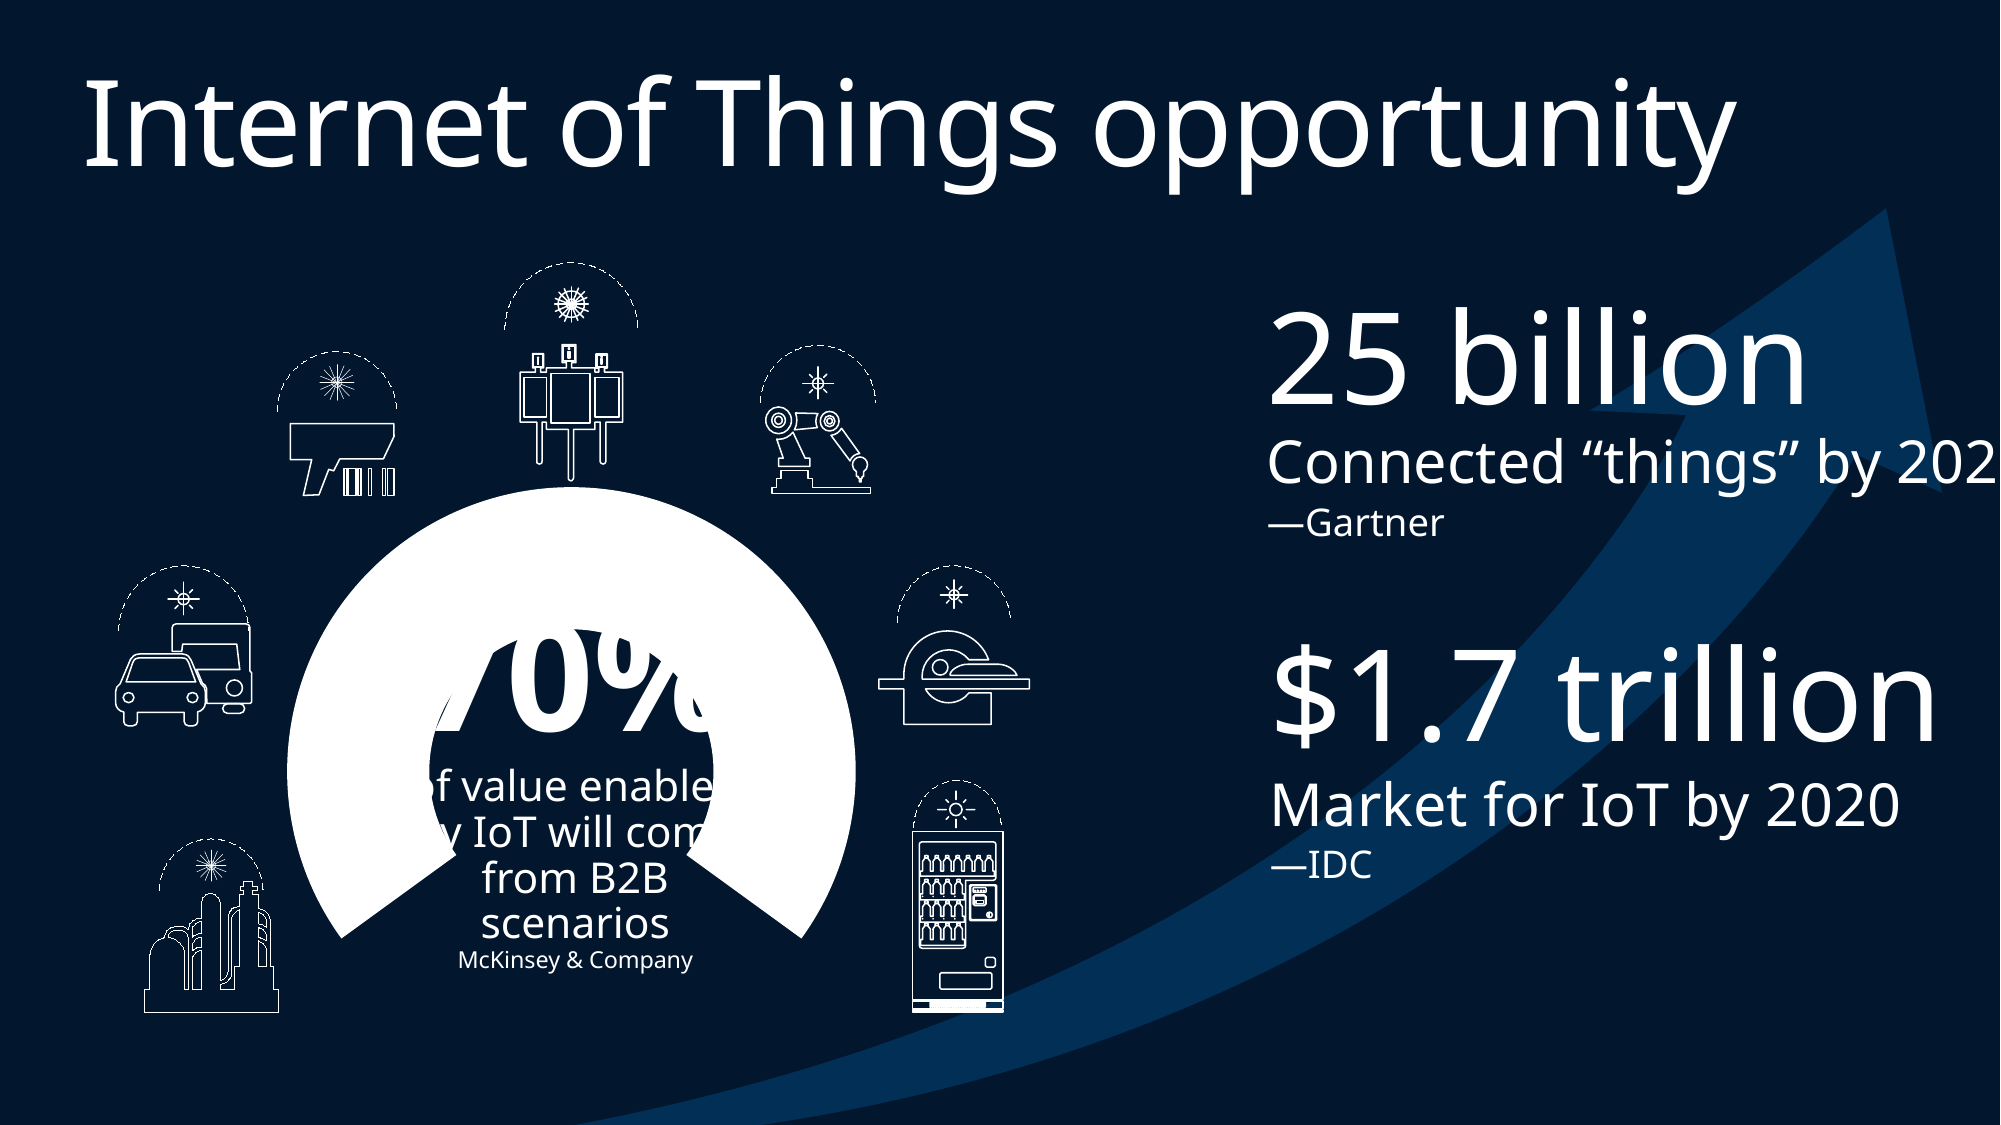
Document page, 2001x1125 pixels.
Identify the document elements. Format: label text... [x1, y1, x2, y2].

text_box [35, 50, 1986, 201]
text_box [574, 865, 1405, 1125]
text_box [912, 780, 1003, 1013]
text_box $1.7 trillion Market for IoT by 2020 —IDC [1254, 623, 2000, 895]
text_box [504, 262, 639, 481]
text_box [1778, 208, 1902, 287]
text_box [760, 345, 876, 494]
text_box [1542, 552, 1790, 623]
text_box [115, 565, 252, 726]
title Internet of Things opportunity [58, 47, 1942, 196]
text_box 25 billion Connected “things” by 2020 —Gartner [1252, 287, 2000, 552]
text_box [144, 838, 279, 1013]
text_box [878, 565, 1030, 725]
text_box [275, 472, 868, 1071]
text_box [276, 351, 397, 496]
